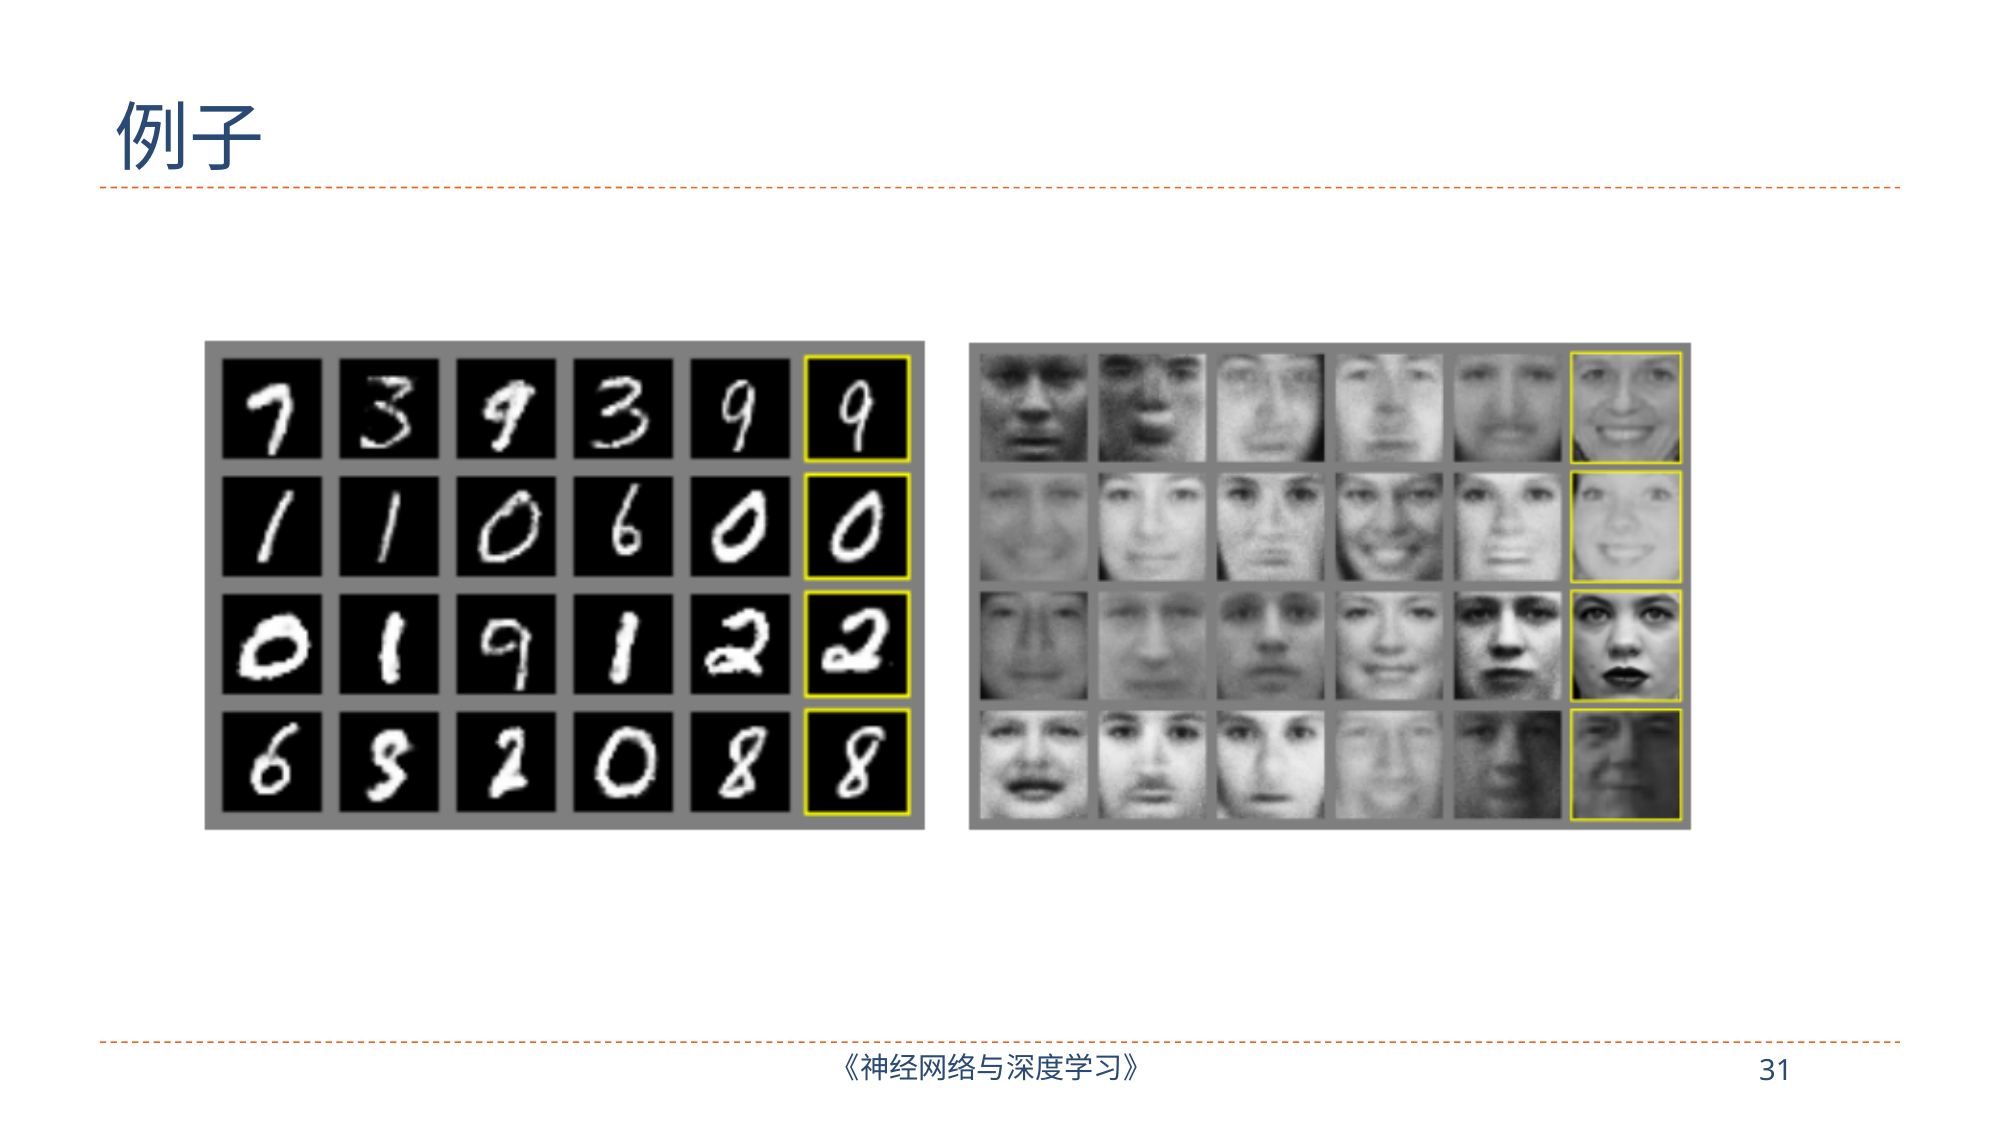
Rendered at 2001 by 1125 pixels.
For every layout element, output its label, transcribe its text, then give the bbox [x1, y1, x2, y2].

picture [186, 324, 1703, 838]
title 例子 [99, 24, 1900, 188]
